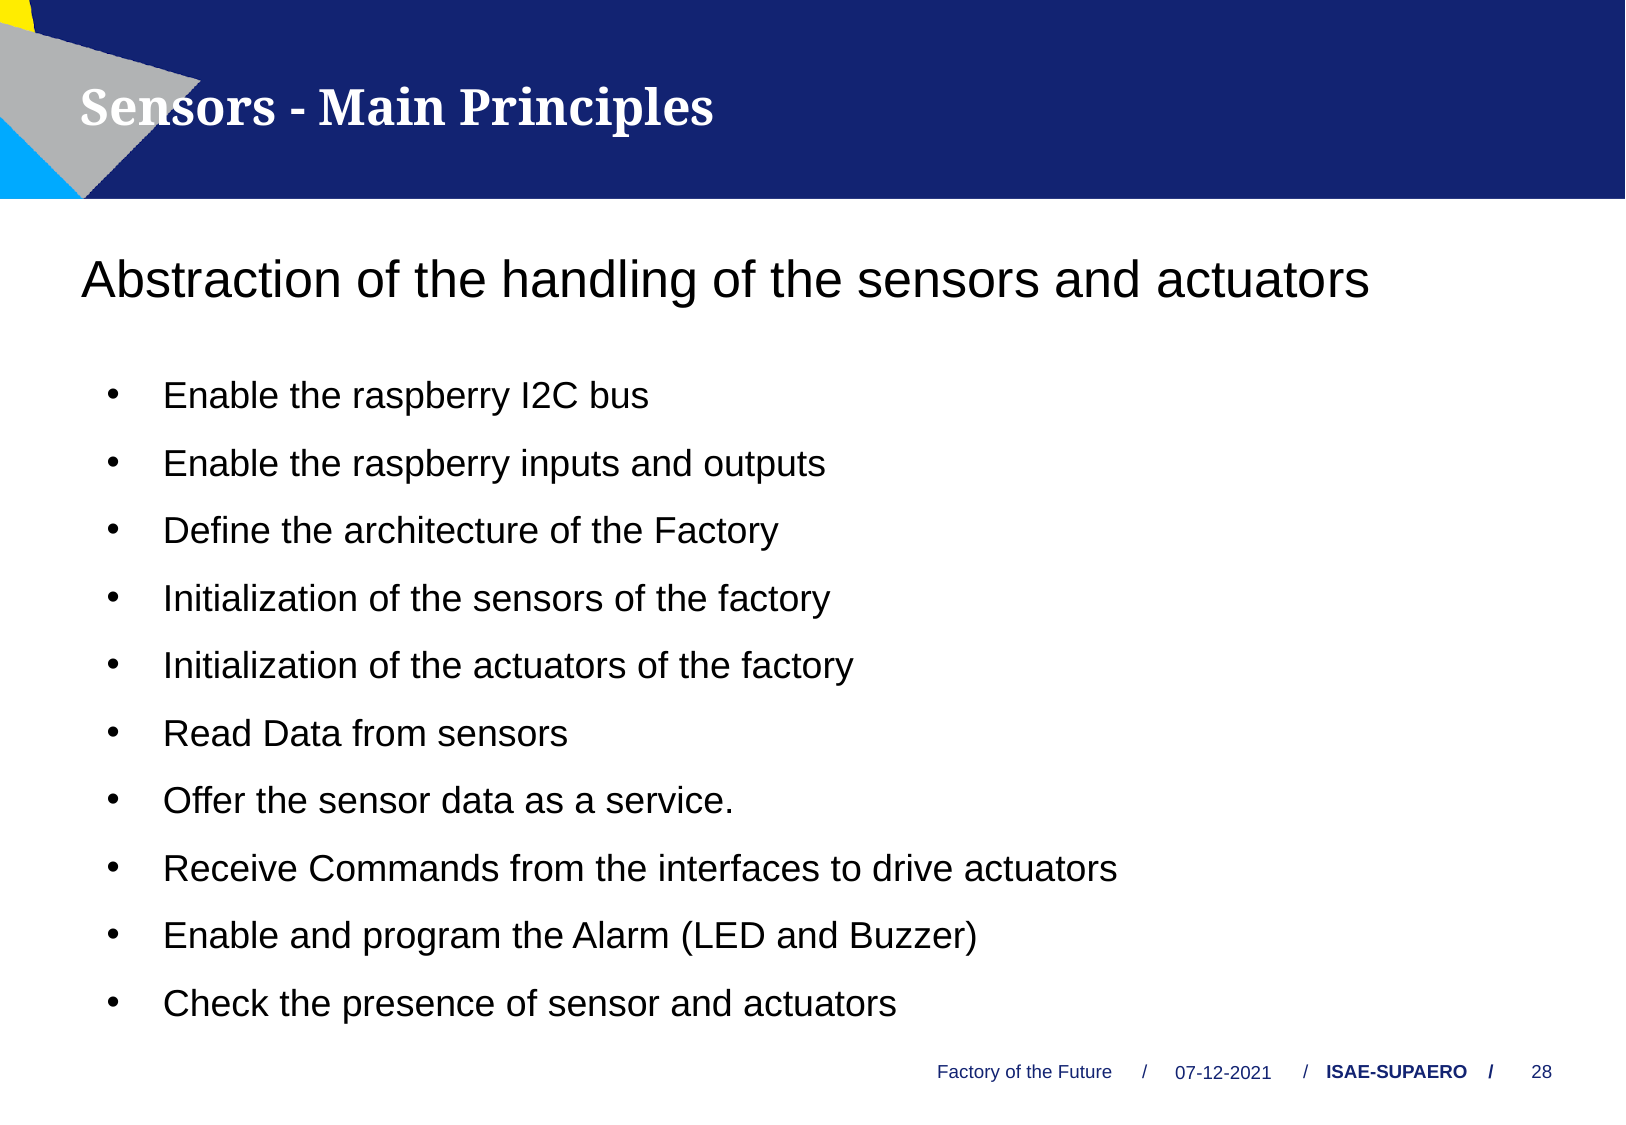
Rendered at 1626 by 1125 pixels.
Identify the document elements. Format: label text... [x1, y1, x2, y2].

list Enable the raspberry I2C bus Enable the raspberry inputs and outputs Define the architecture of the Factory Initialization of the sensors of the factory Initialization of the actuators of the factory Read Data from sensors Offer the sensor data as a service. Receive Commands from the interfaces to drive actuators Enable and program the Alarm (LED and Buzzer) Check the presence of sensor and actuators [72, 341, 1552, 1041]
list 07-12-2021 [1158, 1055, 1289, 1089]
list / [1127, 1055, 1158, 1089]
picture [0, 0, 1625, 199]
list / [1289, 1055, 1319, 1089]
list Factory of the Future [714, 1055, 1127, 1089]
list Abstraction of the handling of the sensors and actuators [66, 245, 1546, 301]
list Sensors - Main Principles [65, 75, 1548, 131]
